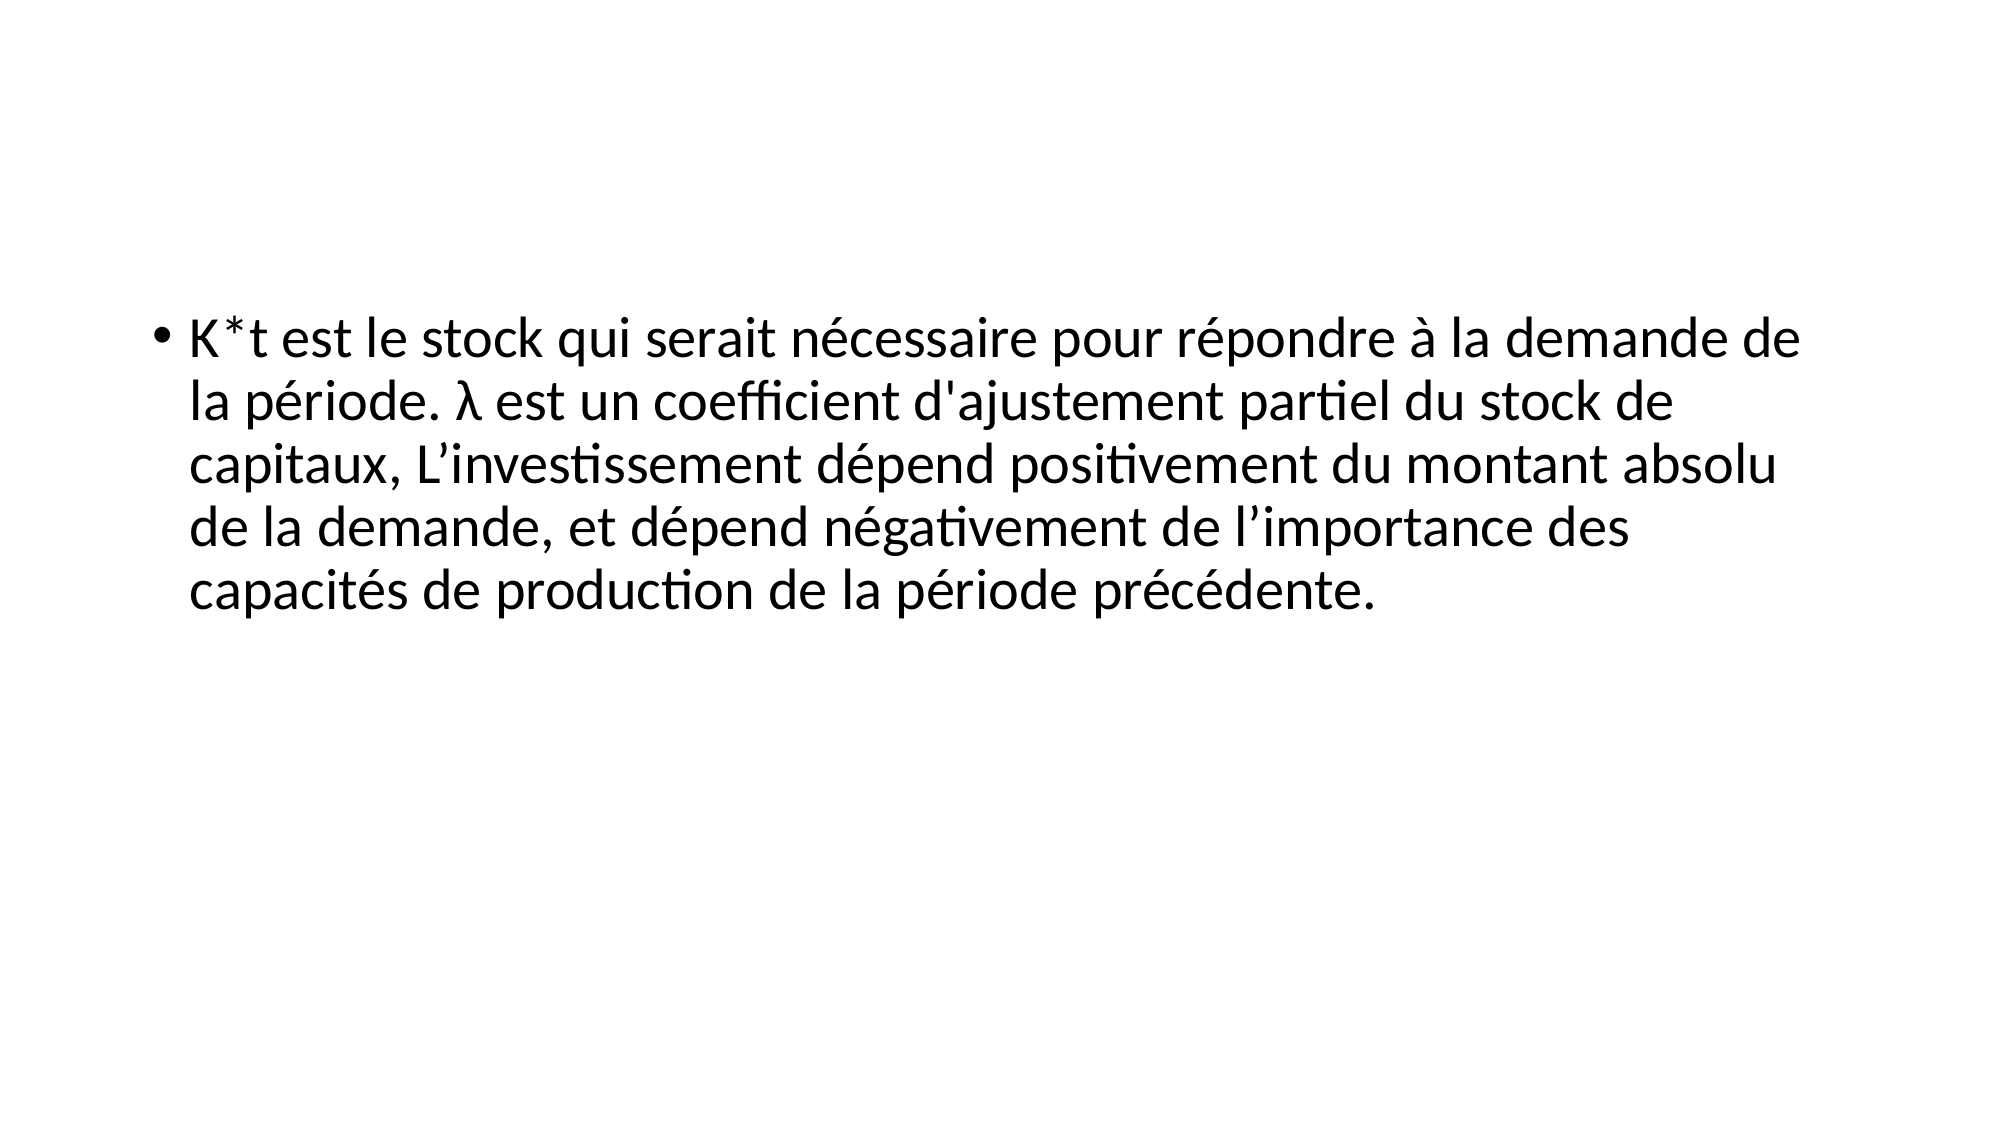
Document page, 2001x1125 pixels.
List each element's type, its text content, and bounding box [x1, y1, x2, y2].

list K*t est le stock qui serait nécessaire pour répondre à la demande de la période. λ est un coefficient d'ajustement partiel du stock de capitaux, L’investissement dépend positivement du montant absolu de la demande, et dépend négativement de l’importance des capacités de production de la période précédente. [137, 299, 1863, 1014]
